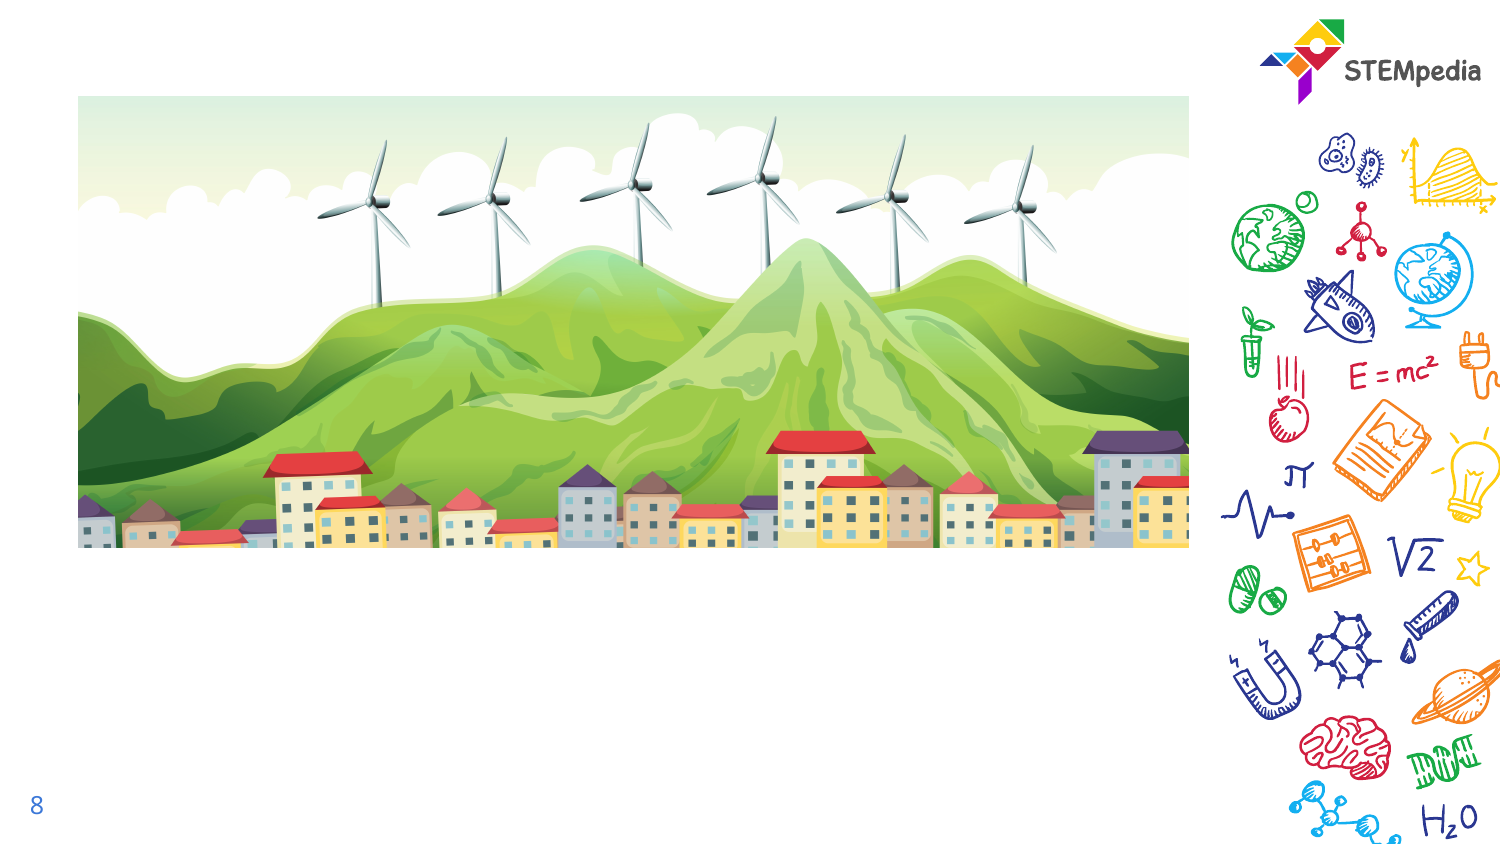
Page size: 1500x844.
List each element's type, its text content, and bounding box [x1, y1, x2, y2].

slide_number 8 [14, 774, 105, 840]
picture [78, 96, 1189, 548]
